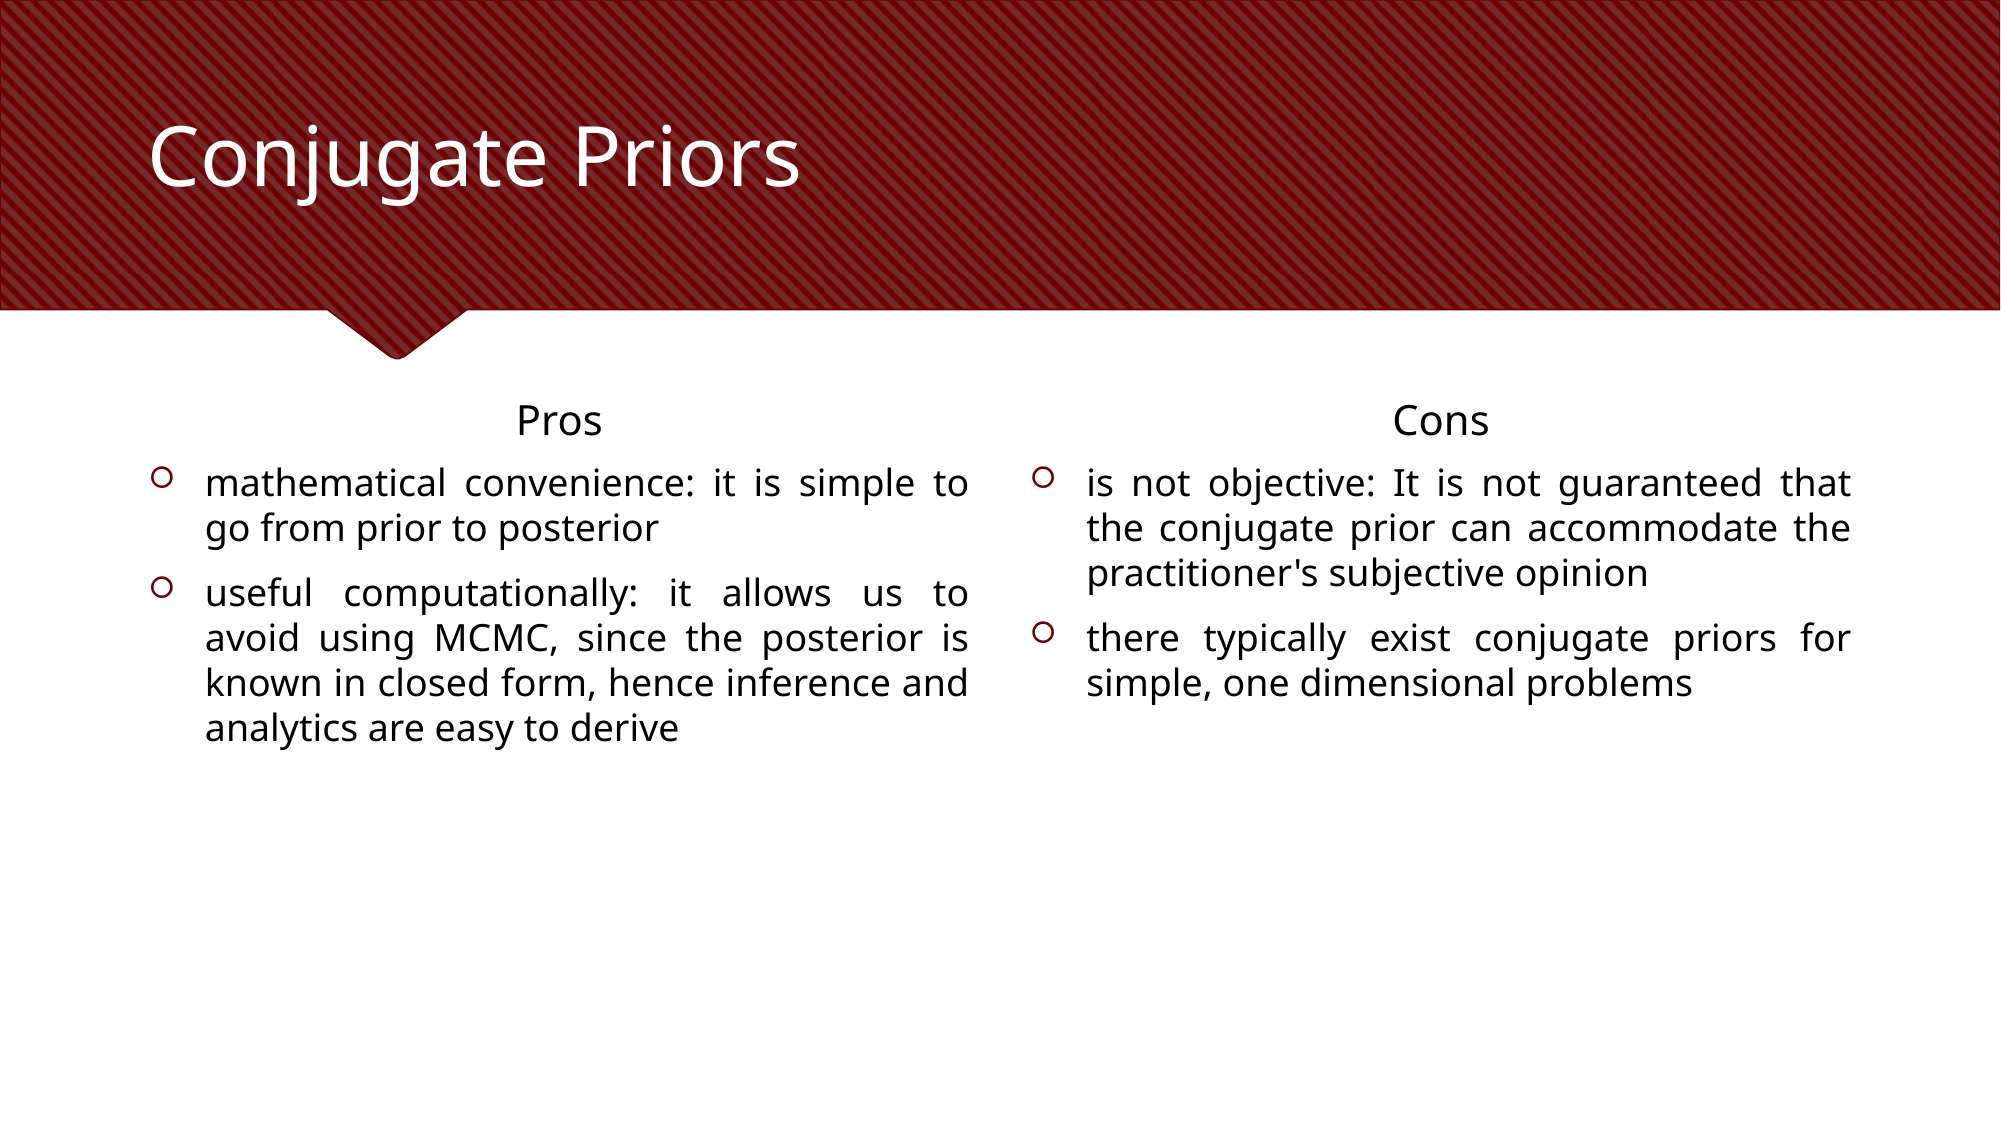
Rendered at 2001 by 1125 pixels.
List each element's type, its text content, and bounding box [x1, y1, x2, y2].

list Cons [1014, 356, 1868, 451]
title Conjugate Priors [132, 73, 1868, 233]
list mathematical convenience: it is simple to go from prior to posterior useful computationally: it allows us to avoid using MCMC, since the posterior is known in closed form, hence inference and analytics are easy to derive [133, 451, 985, 962]
list Pros [133, 356, 985, 451]
list is not objective: It is not guaranteed that the conjugate prior can accommodate the practitioner's subjective opinion there typically exist conjugate priors for simple, one dimensional problems [1014, 451, 1868, 962]
